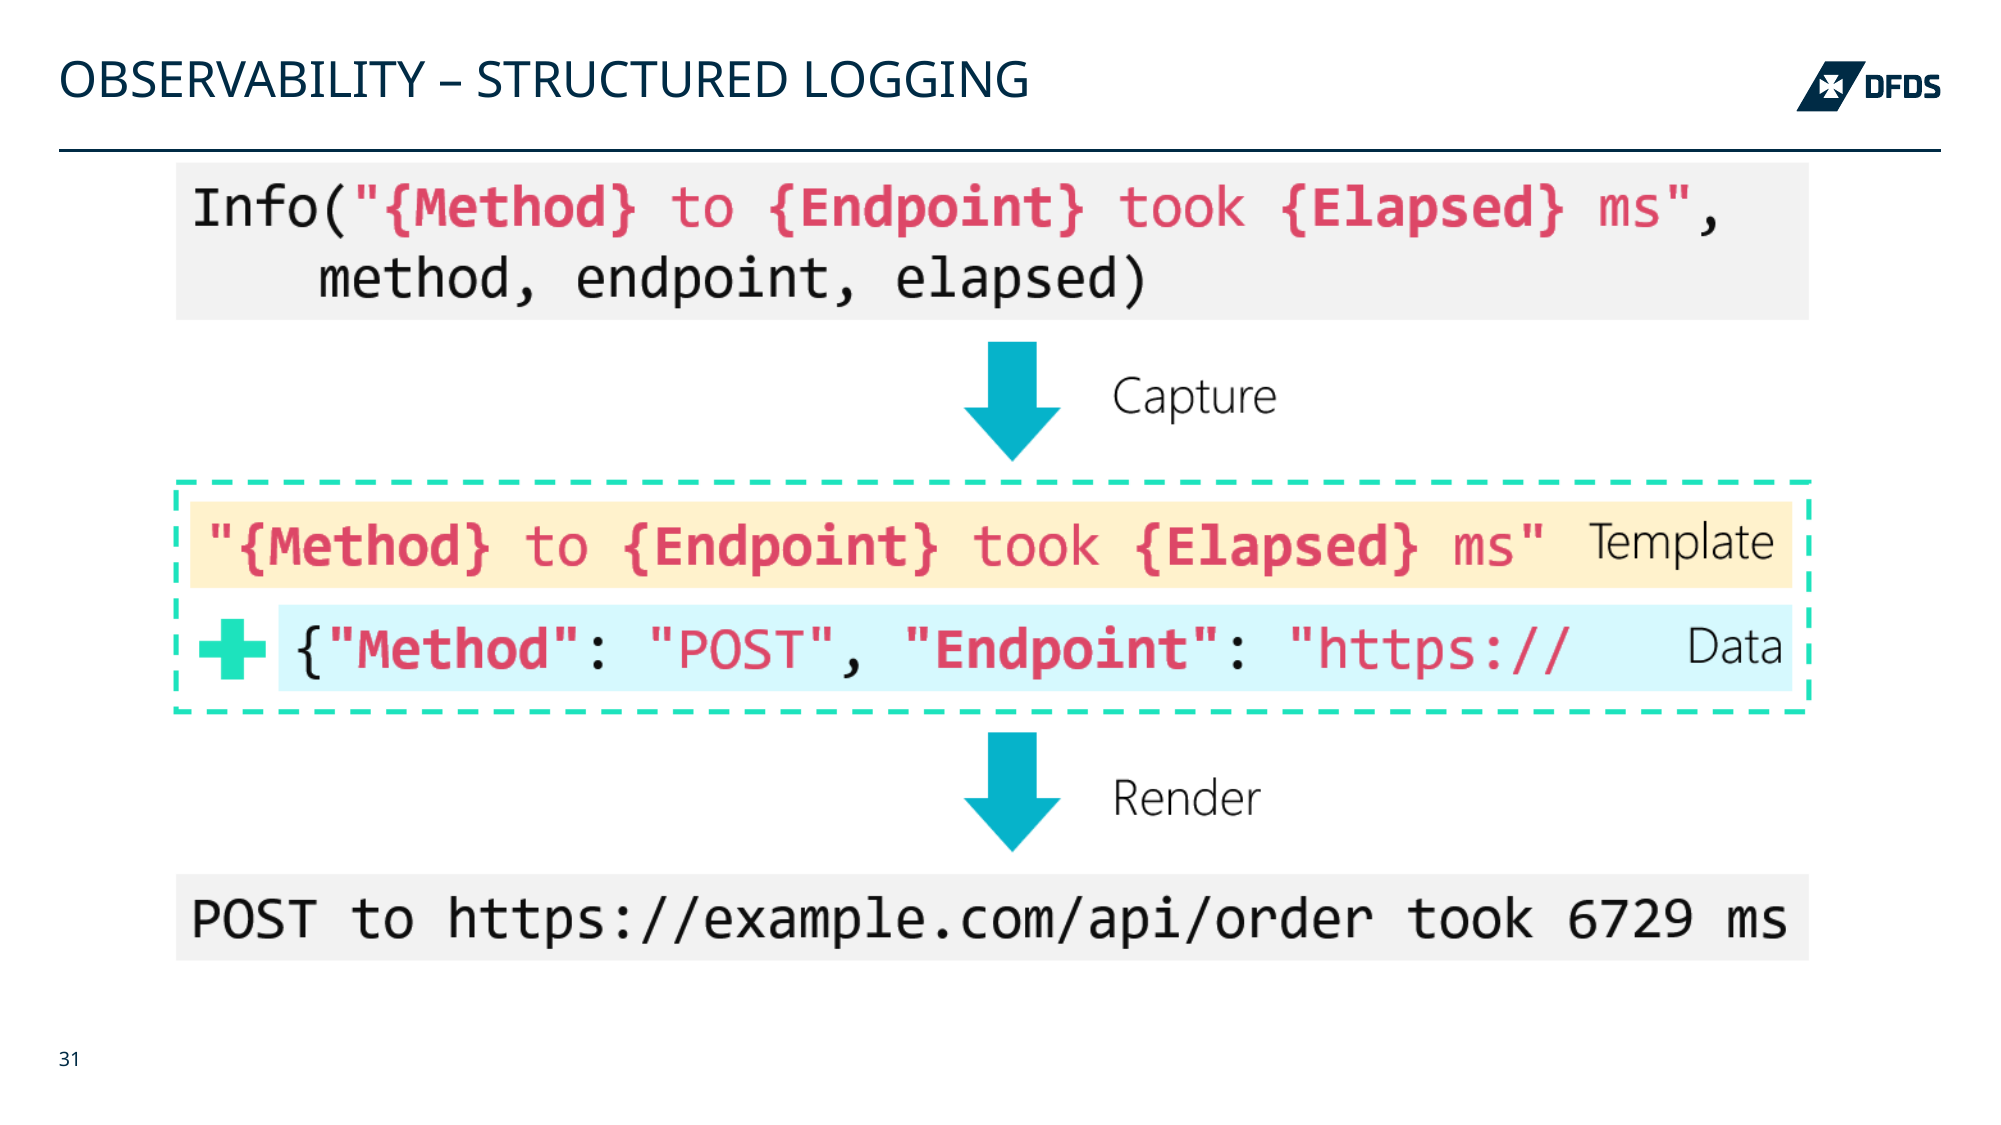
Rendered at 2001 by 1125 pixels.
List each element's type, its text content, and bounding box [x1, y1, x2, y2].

title Observability – structured logging [58, 25, 1764, 138]
picture [170, 155, 1830, 970]
